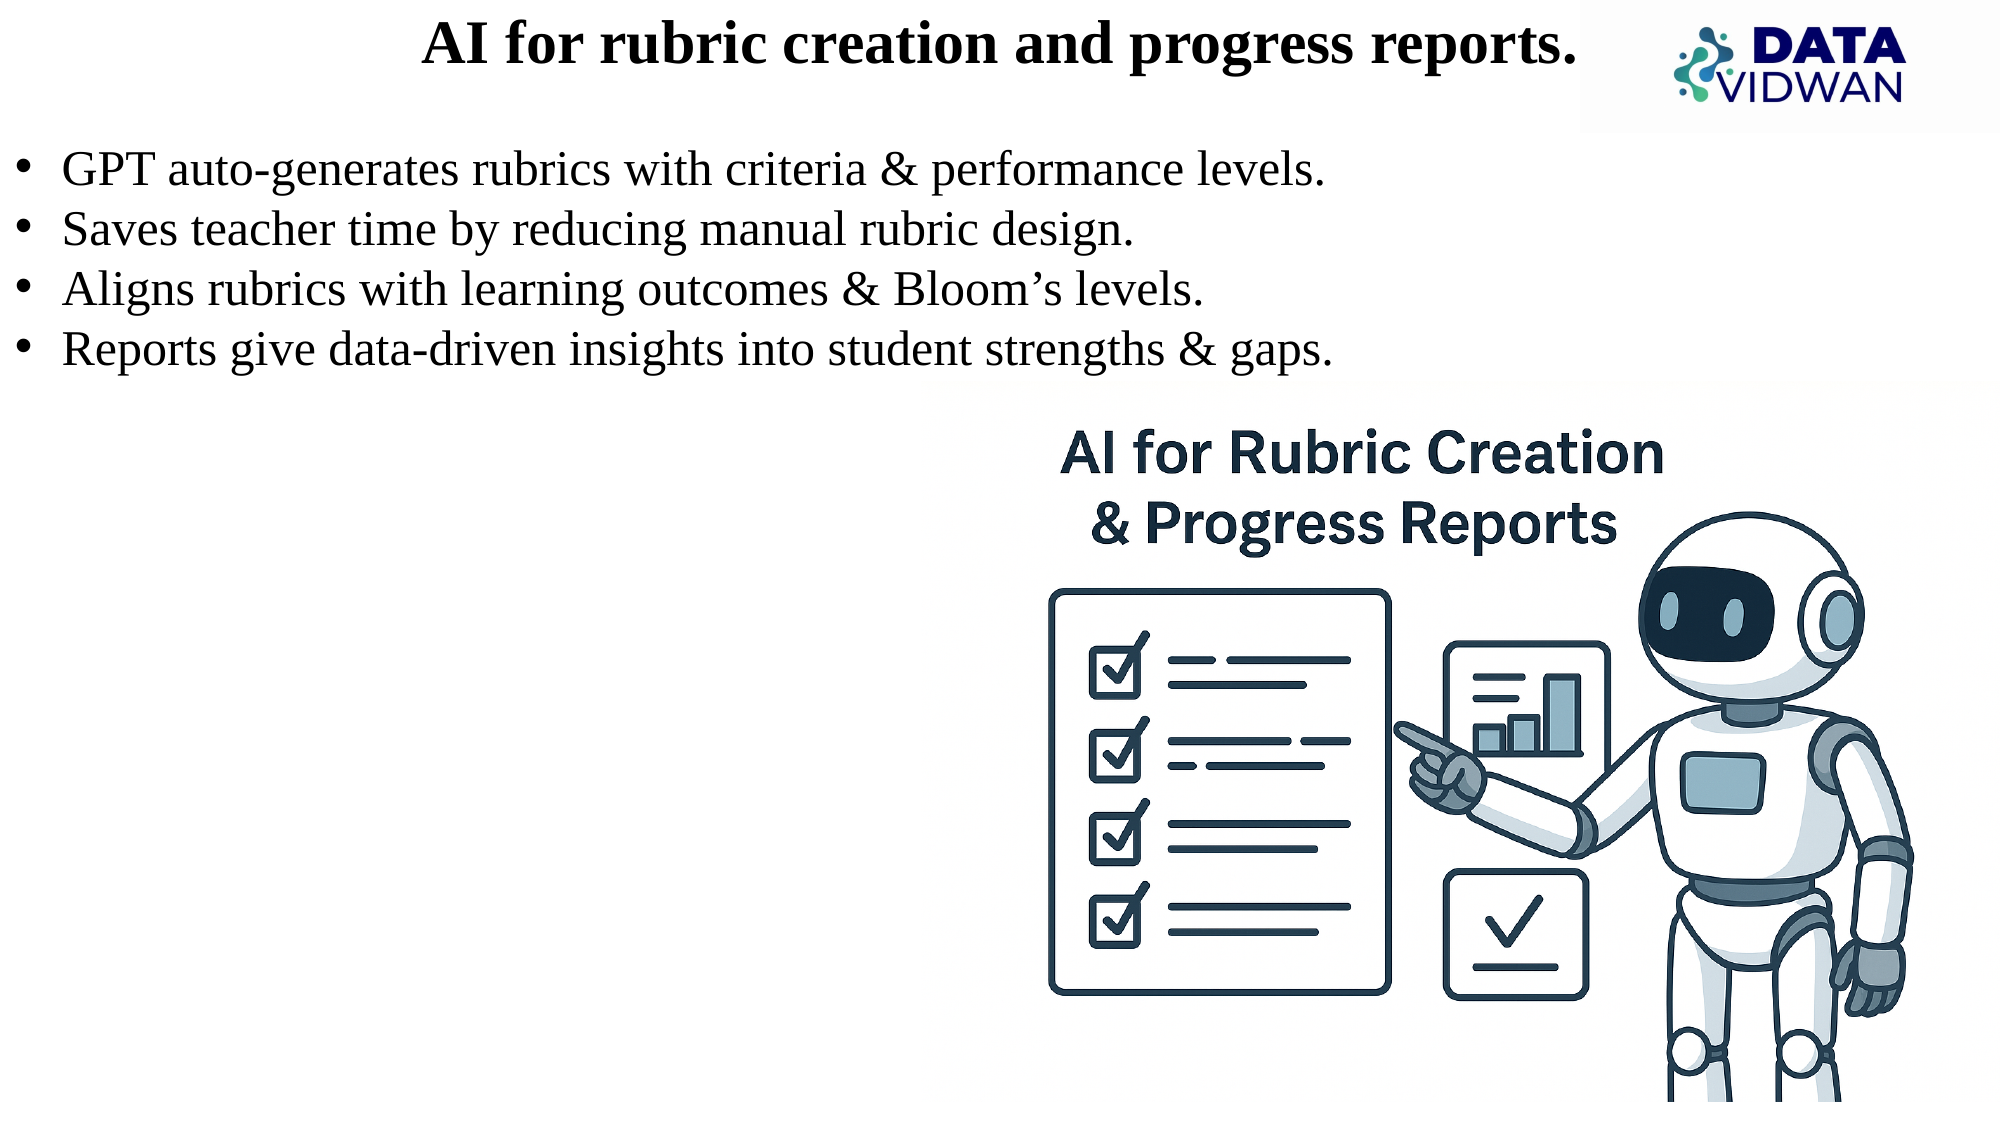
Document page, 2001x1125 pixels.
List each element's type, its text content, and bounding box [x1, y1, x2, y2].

text_box GPT auto-generates rubrics with criteria & performance levels. Saves teacher time by reducing manual rubric design. Aligns rubrics with learning outcomes & Bloom’s levels. Reports give data-driven insights into student strengths & gaps. [0, 127, 1624, 383]
list AI for rubric creation and progress reports. [0, 2, 2000, 86]
picture [1580, 86, 2000, 133]
picture [920, 381, 2000, 1102]
